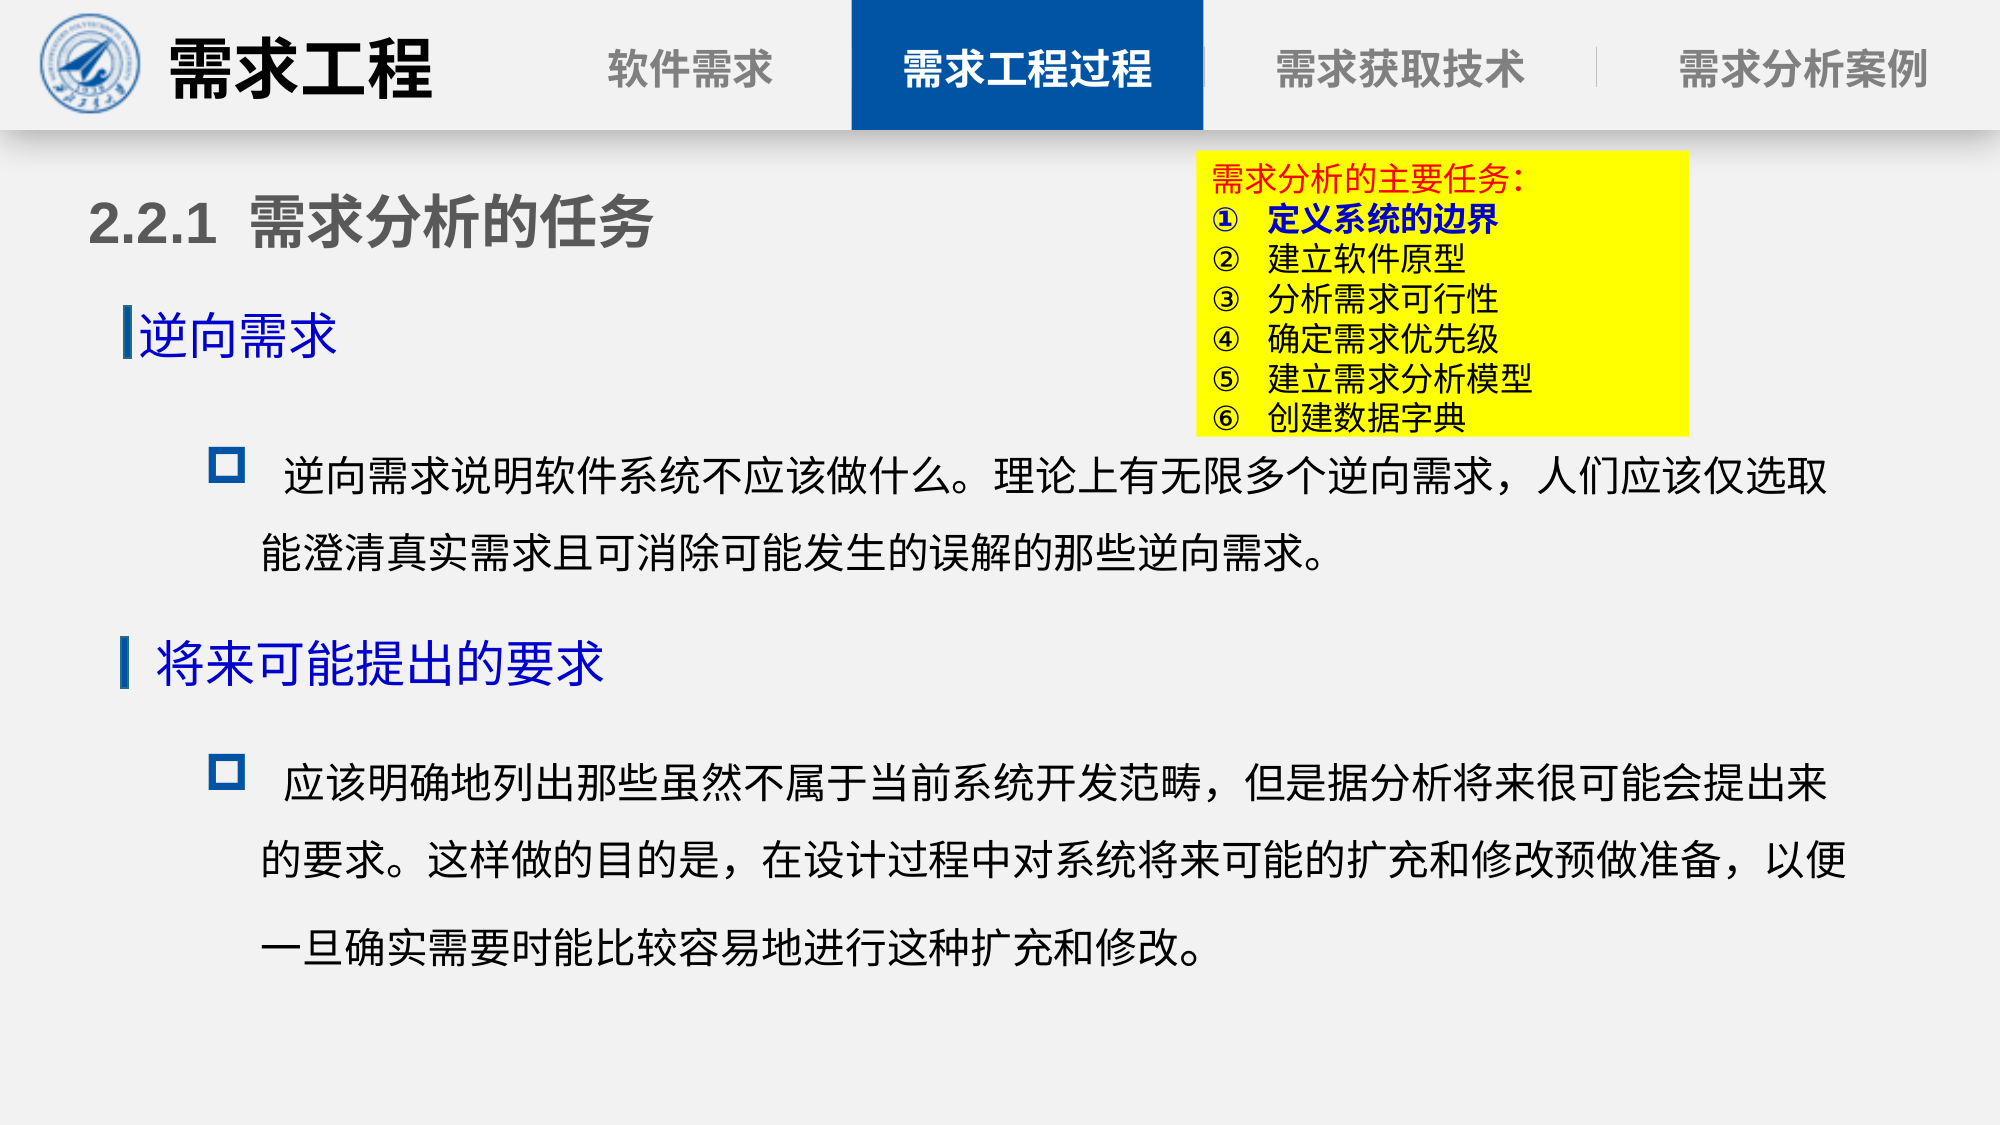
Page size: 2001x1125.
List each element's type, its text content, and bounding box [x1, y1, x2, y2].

text_box 需求分析案例 [1665, 35, 1942, 102]
text_box 需求工程 [152, 18, 480, 115]
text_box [124, 297, 1112, 374]
text_box 需求获取技术 [1264, 35, 1536, 102]
picture [22, 4, 153, 122]
text_box 逆向需求说明软件系统不应该做什么。理论上有无限多个逆向需求，人们应该仅选取能澄清真实需求且可消除可能发生的误解的那些逆向需求。 [189, 403, 1880, 584]
text_box [1205, 0, 2000, 131]
text_box 软件需求 [580, 35, 802, 102]
text_box 应该明确地列出那些虽然不属于当前系统开发范畴，但是据分析将来很可能会提出来的要求。这样做的目的是，在设计过程中对系统将来可能的扩充和修改预做准备，以便一旦确实需要时能比较容易地进行这种扩充和修改。 [189, 711, 1880, 981]
text_box 需求工程过程 [892, 35, 1164, 102]
text_box [851, 0, 1205, 131]
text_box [121, 624, 1129, 701]
text_box 需求分析的主要任务： 定义系统的边界 建立软件原型 分析需求可行性 确定需求优先级 建立需求分析模型 创建数据字典 [1196, 150, 1689, 437]
text_box 2.2.1 需求分析的任务 [88, 177, 804, 263]
text_box [0, 0, 851, 131]
